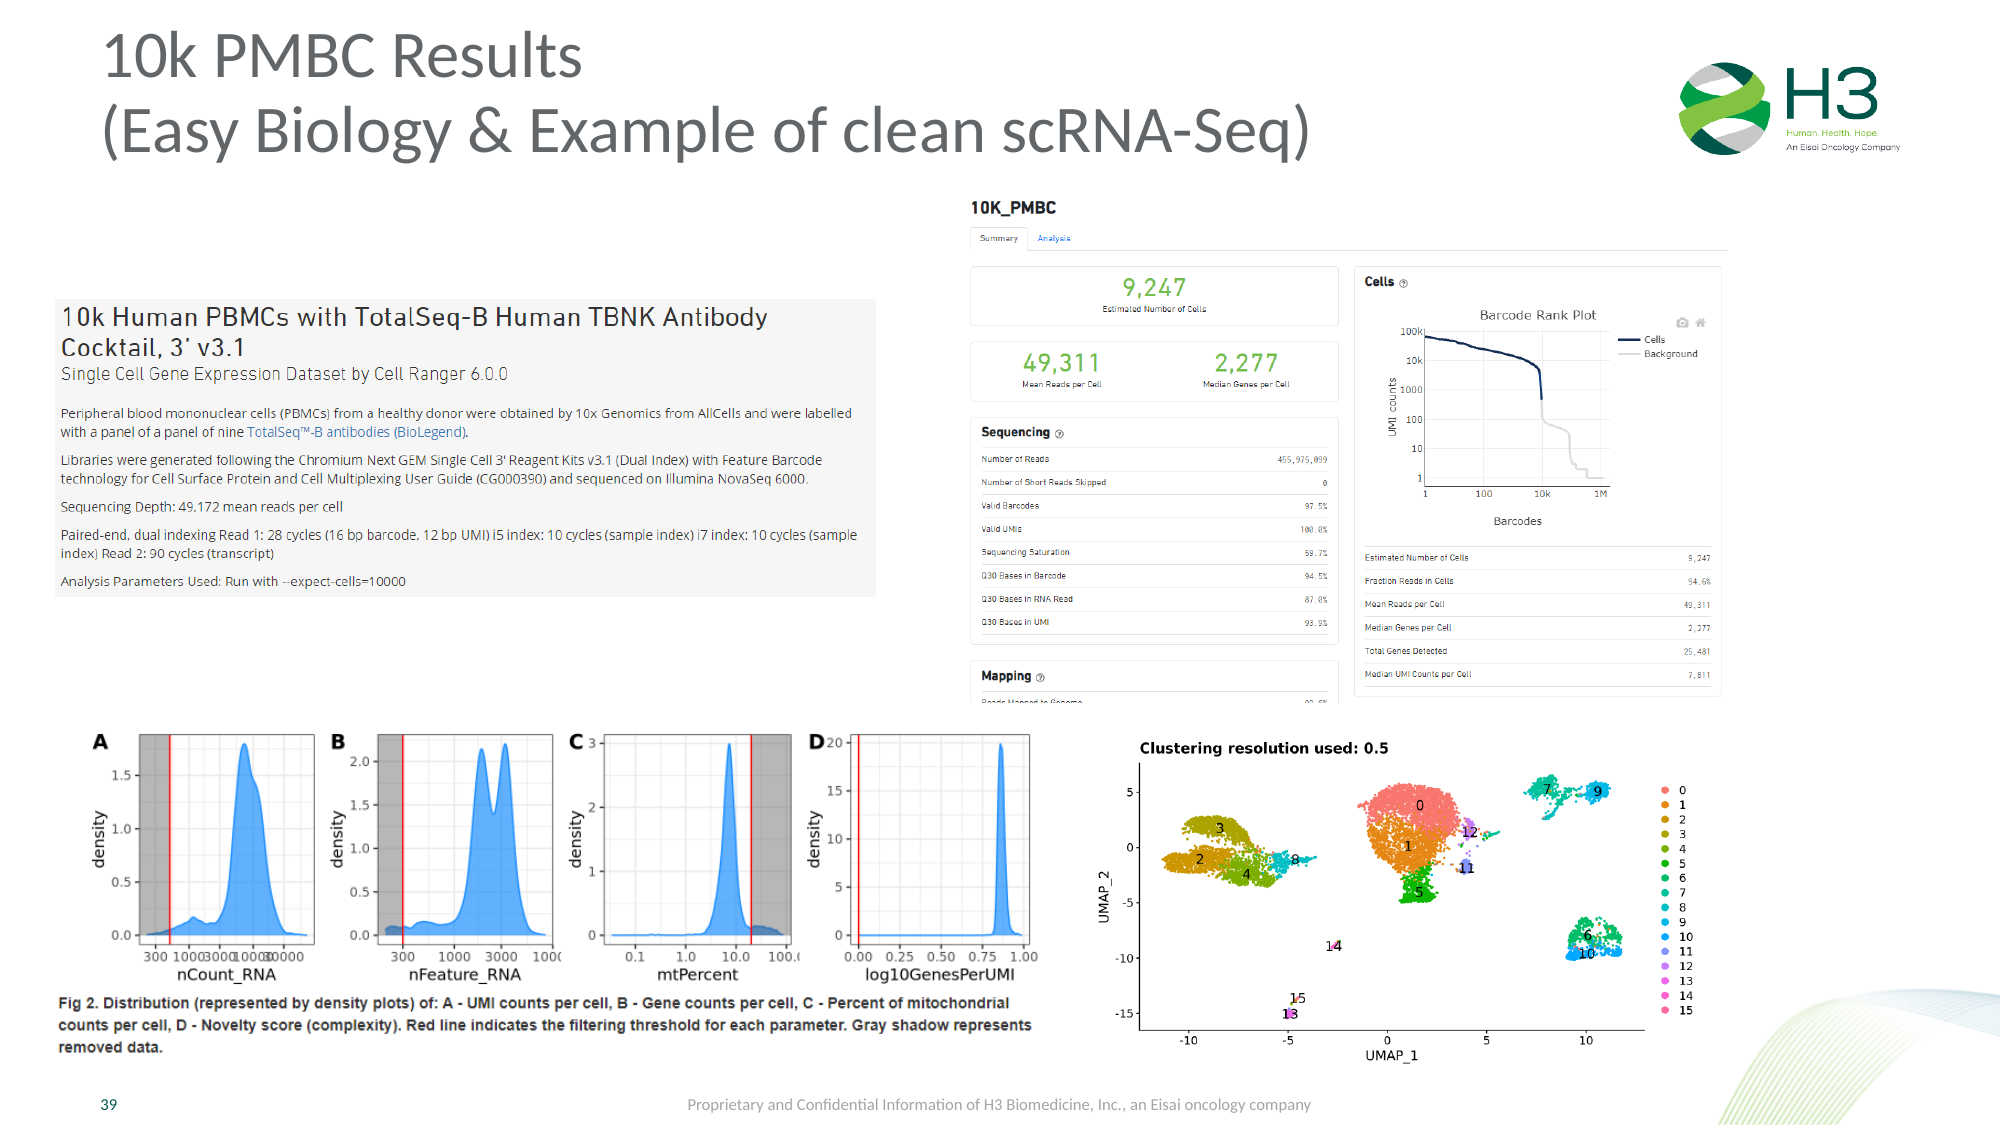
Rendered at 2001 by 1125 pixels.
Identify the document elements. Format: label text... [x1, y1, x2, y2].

picture [1681, 62, 1900, 155]
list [1074, 729, 1708, 1071]
title 10k PMBC Results (Easy Biology & Example of clean scRNA-Seq) [100, 0, 1681, 174]
picture [38, 723, 1071, 1077]
picture [54, 299, 876, 598]
picture [1700, 977, 2000, 1125]
footer Proprietary and Confidential Information of H3 Biomedicine, Inc., an Eisai oncology company [635, 1083, 1365, 1125]
picture [945, 180, 1728, 703]
slide_number 39 [100, 1085, 202, 1125]
